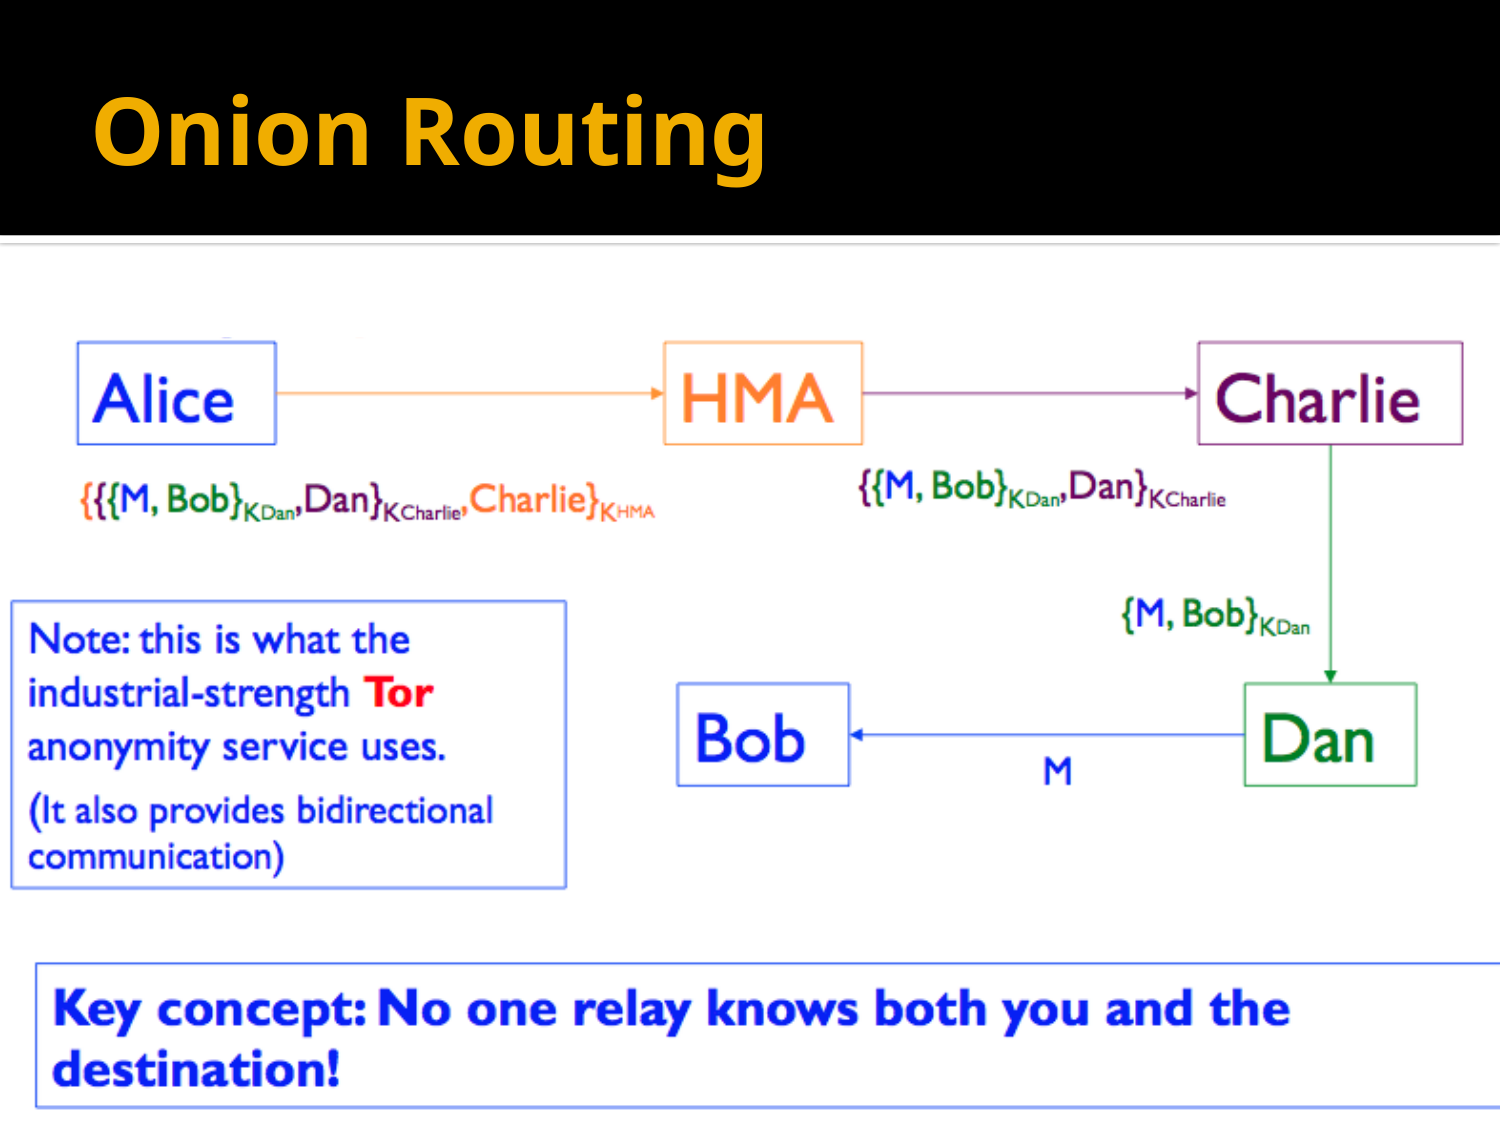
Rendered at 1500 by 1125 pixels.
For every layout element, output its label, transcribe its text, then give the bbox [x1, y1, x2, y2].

picture [0, 337, 1500, 1125]
title Onion Routing [75, 24, 1425, 231]
